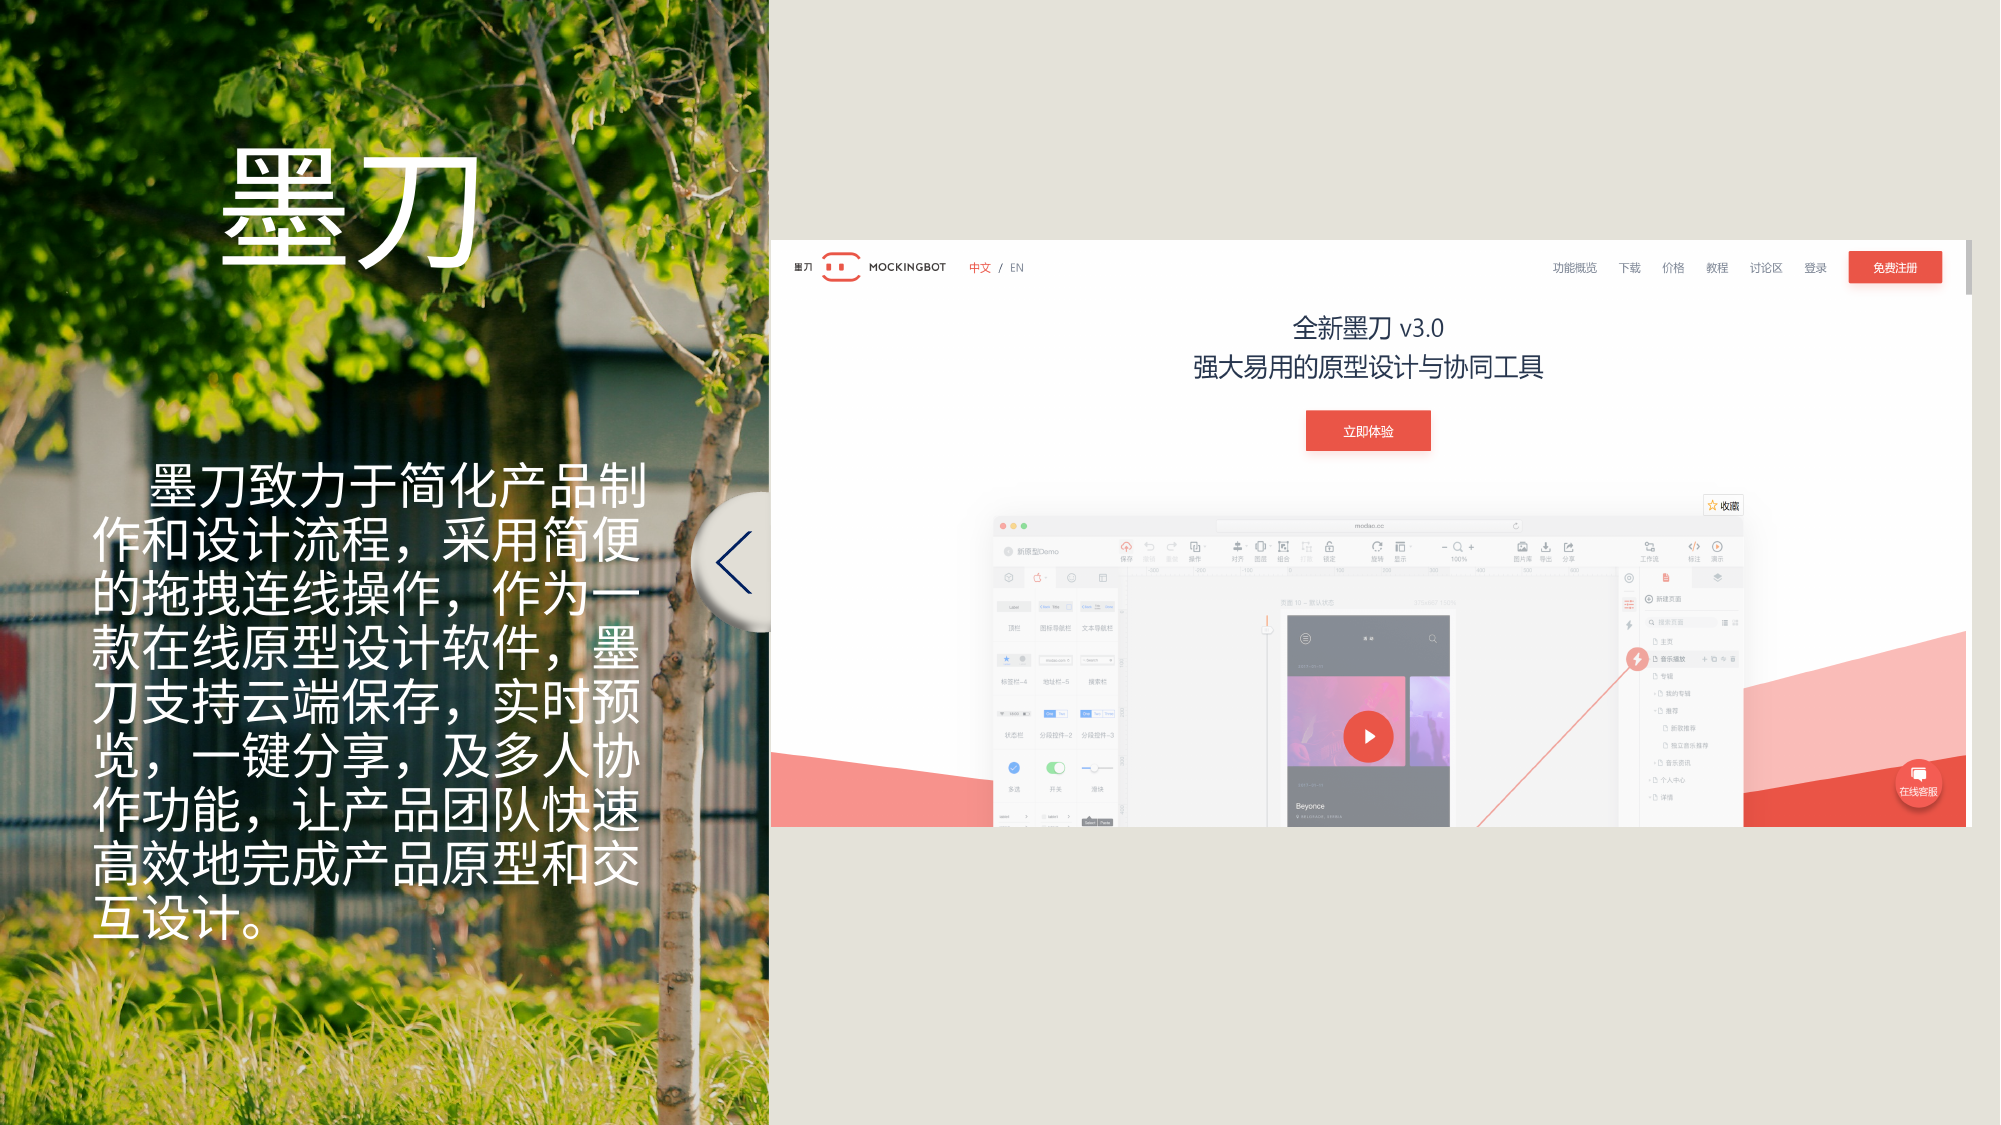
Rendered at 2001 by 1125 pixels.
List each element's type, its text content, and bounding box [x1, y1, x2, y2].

text_box 墨刀 [200, 113, 647, 293]
picture [0, 0, 768, 1125]
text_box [690, 491, 771, 633]
text_box 墨刀致力于简化产品制作和设计流程，采用简便的拖拽连线操作，作为一款在线原型设计软件，墨刀支持云端保存，实时预览，一键分享，及多人协作功能，让产品团队快速高效地完成产品原型和交互设计。 [77, 399, 672, 1009]
picture [771, 240, 1972, 827]
